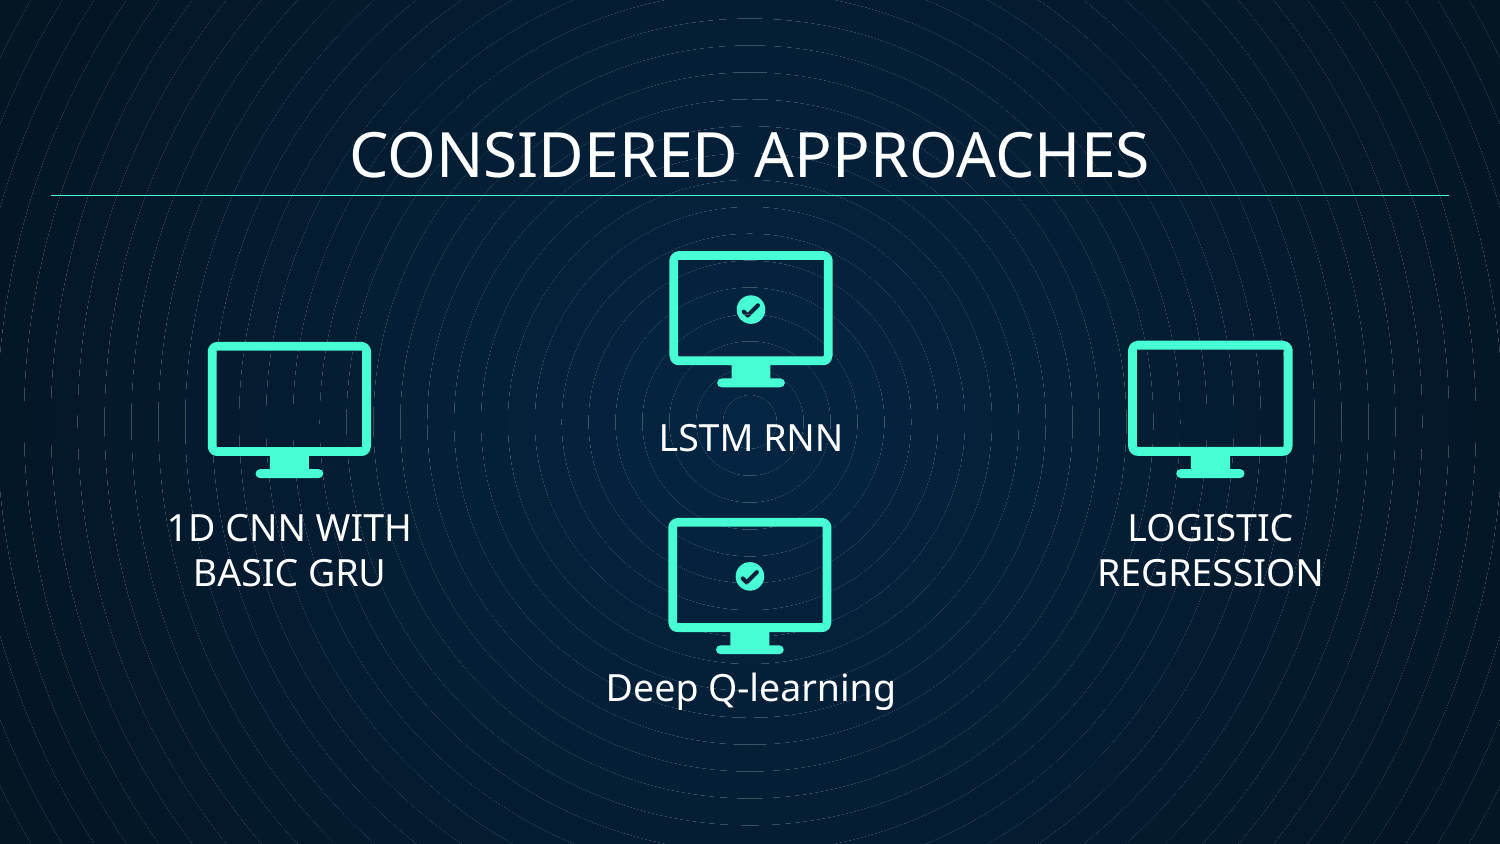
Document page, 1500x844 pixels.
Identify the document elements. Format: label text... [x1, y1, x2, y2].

text_box [1128, 340, 1293, 479]
title 1D CNN WITH BASIC GRU [119, 576, 460, 609]
title CONSIDERED APPROACHES [51, 105, 1449, 195]
title LSTM RNN [580, 442, 922, 475]
title CONSIDERED APPROACHES [51, 202, 1449, 206]
title LOGISTIC REGRESSION [1040, 576, 1381, 609]
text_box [669, 250, 833, 388]
title Deep Q-learning [580, 692, 922, 725]
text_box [668, 517, 832, 655]
text_box [207, 341, 372, 479]
